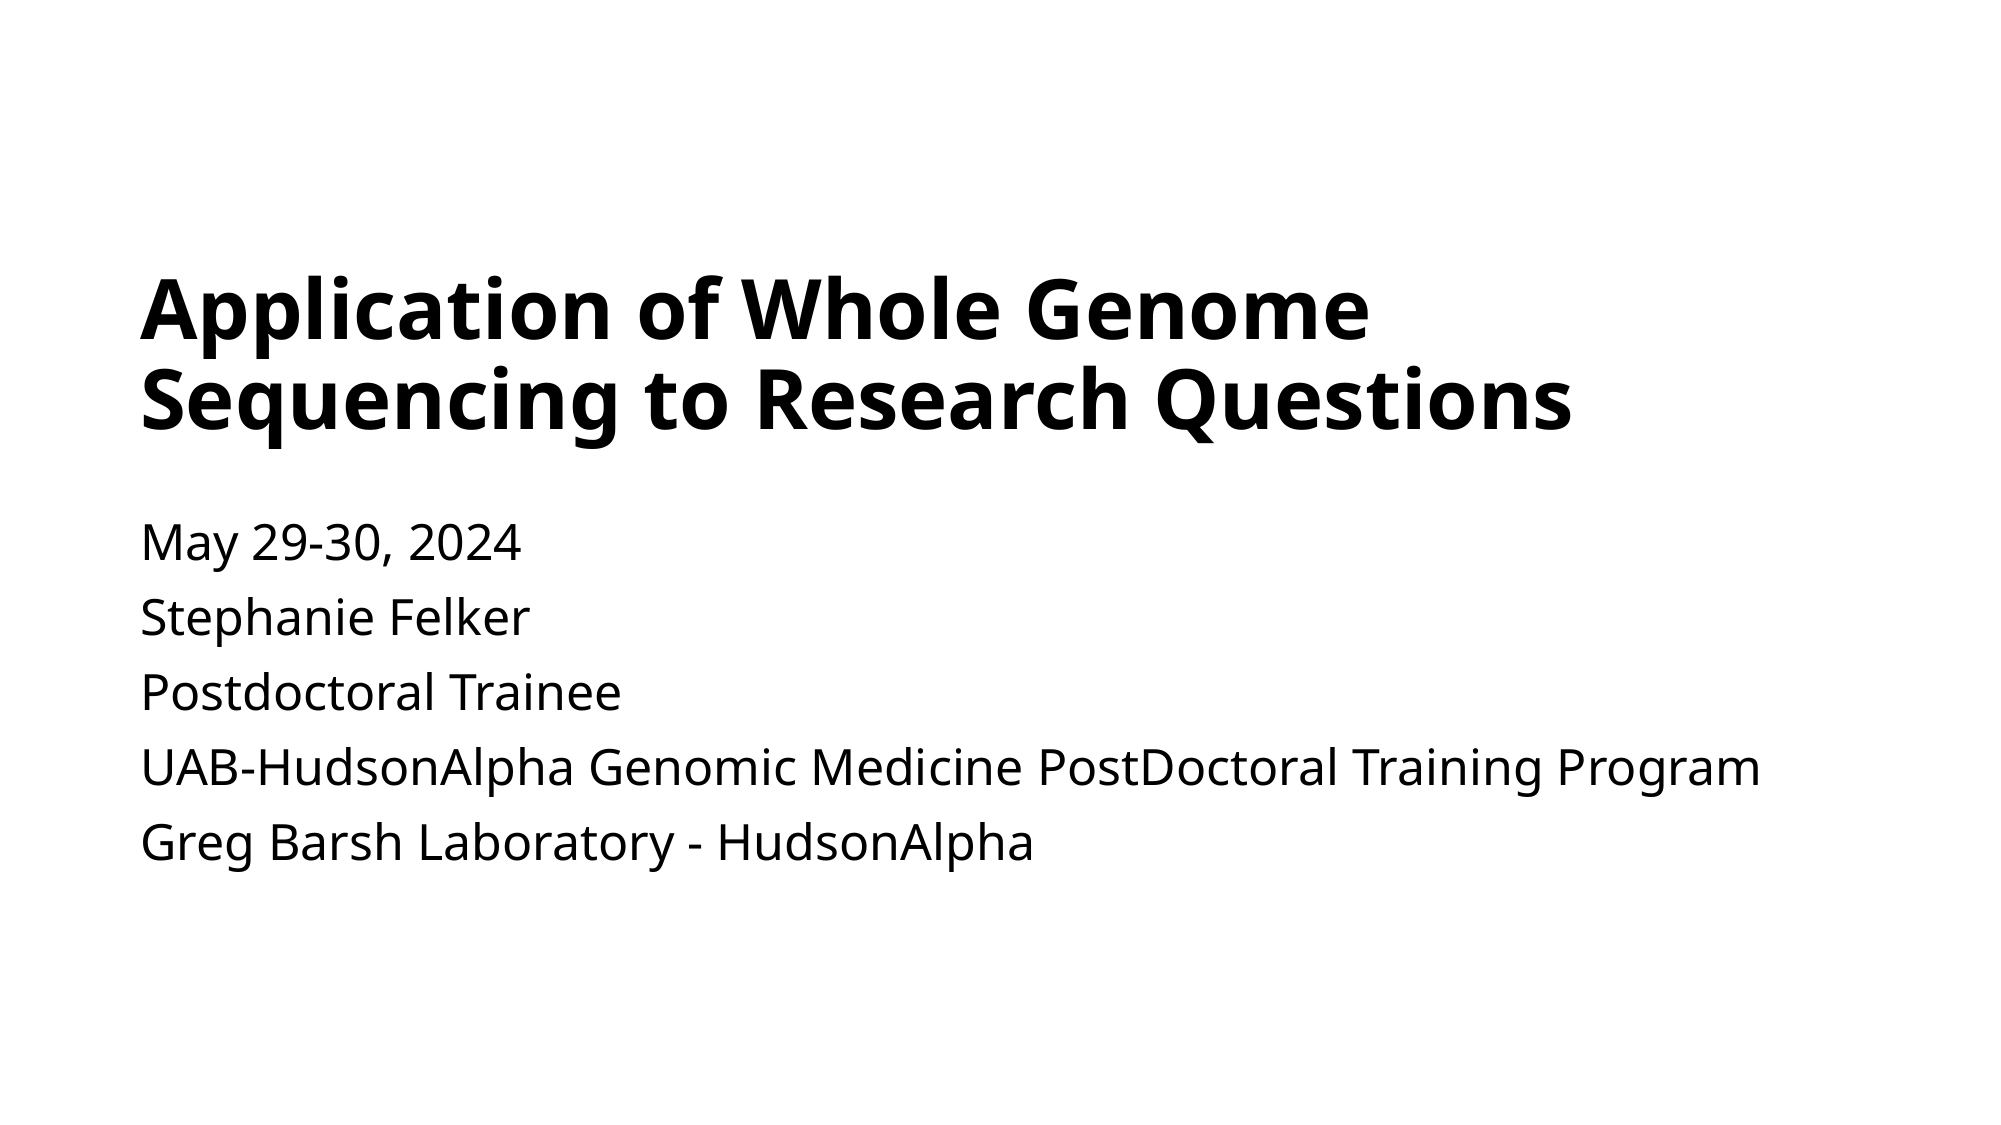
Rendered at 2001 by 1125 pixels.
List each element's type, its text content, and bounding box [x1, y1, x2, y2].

subtitle May 29-30, 2024 Stephanie Felker Postdoctoral Trainee UAB-HudsonAlpha Genomic Medicine PostDoctoral Training Program Greg Barsh Laboratory - HudsonAlpha [125, 509, 1875, 902]
title Application of Whole Genome Sequencing to Research Questions [125, 63, 1875, 455]
